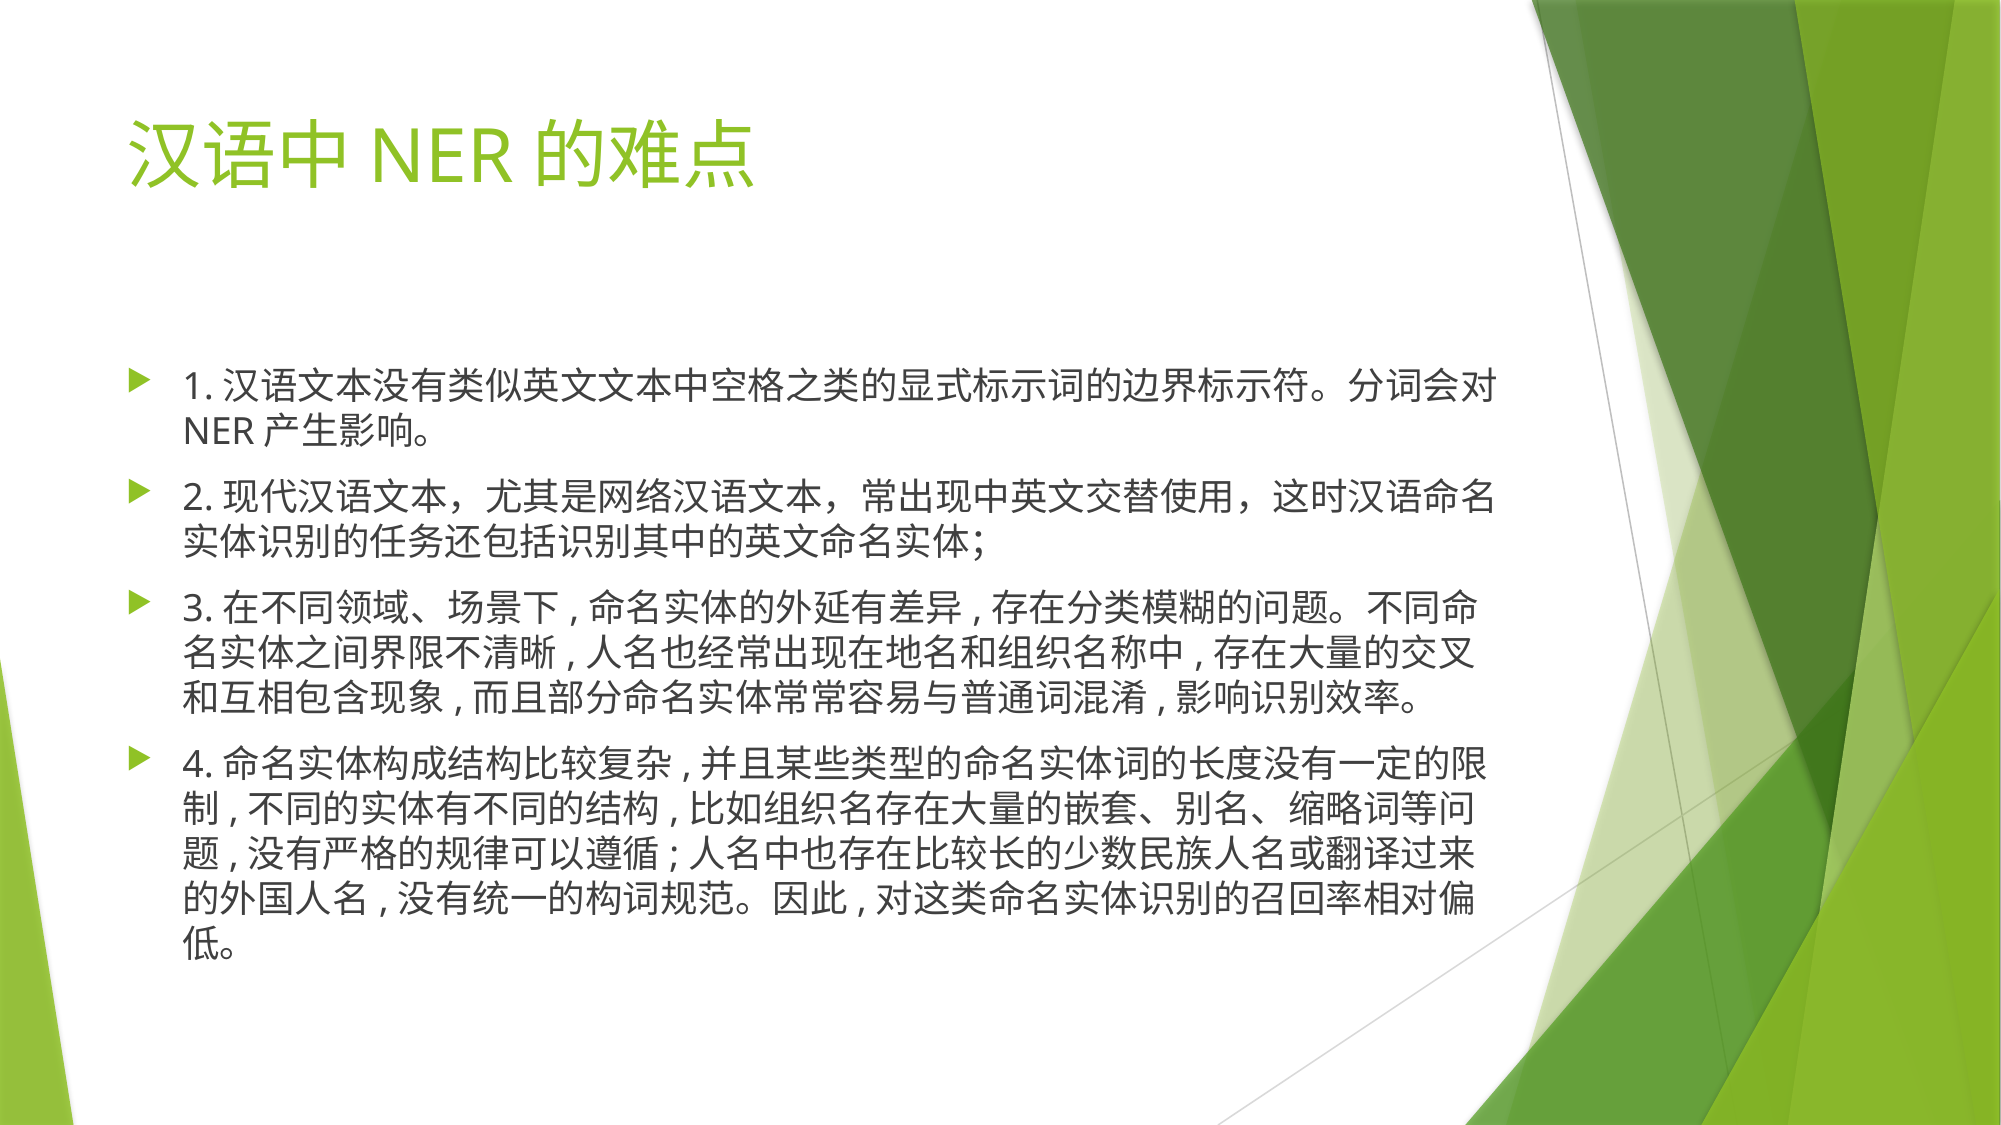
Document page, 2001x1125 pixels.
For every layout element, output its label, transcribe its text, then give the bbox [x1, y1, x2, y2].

title 汉语中NER的难点 [111, 99, 1522, 317]
list 1.汉语文本没有类似英文文本中空格之类的显式标示词的边界标示符。分词会对NER产生影响。 2.现代汉语文本，尤其是网络汉语文本，常出现中英文交替使用，这时汉语命名实体识别的任务还包括识别其中的英文命名实体； 3.在不同领域、场景下,命名实体的外延有差异,存在分类模糊的问题。不同命名实体之间界限不清晰,人名也经常出现在地名和组织名称中,存在大量的交叉和互相包含现象,而且部分命名实体常常容易与普通词混淆,影响识别效率。 4.命名实体构成结构比较复杂,并且某些类型的命名实体词的长度没有一定的限制,不同的实体有不同的结构,比如组织名存在大量的嵌套、别名、缩略词等问题,没有严格的规律可以遵循;人名中也存在比较长的少数民族人名或翻译过来的外国人名,没有统一的构词规范。因此,对这类命名实体识别的召回率相对偏低。 [111, 354, 1522, 992]
